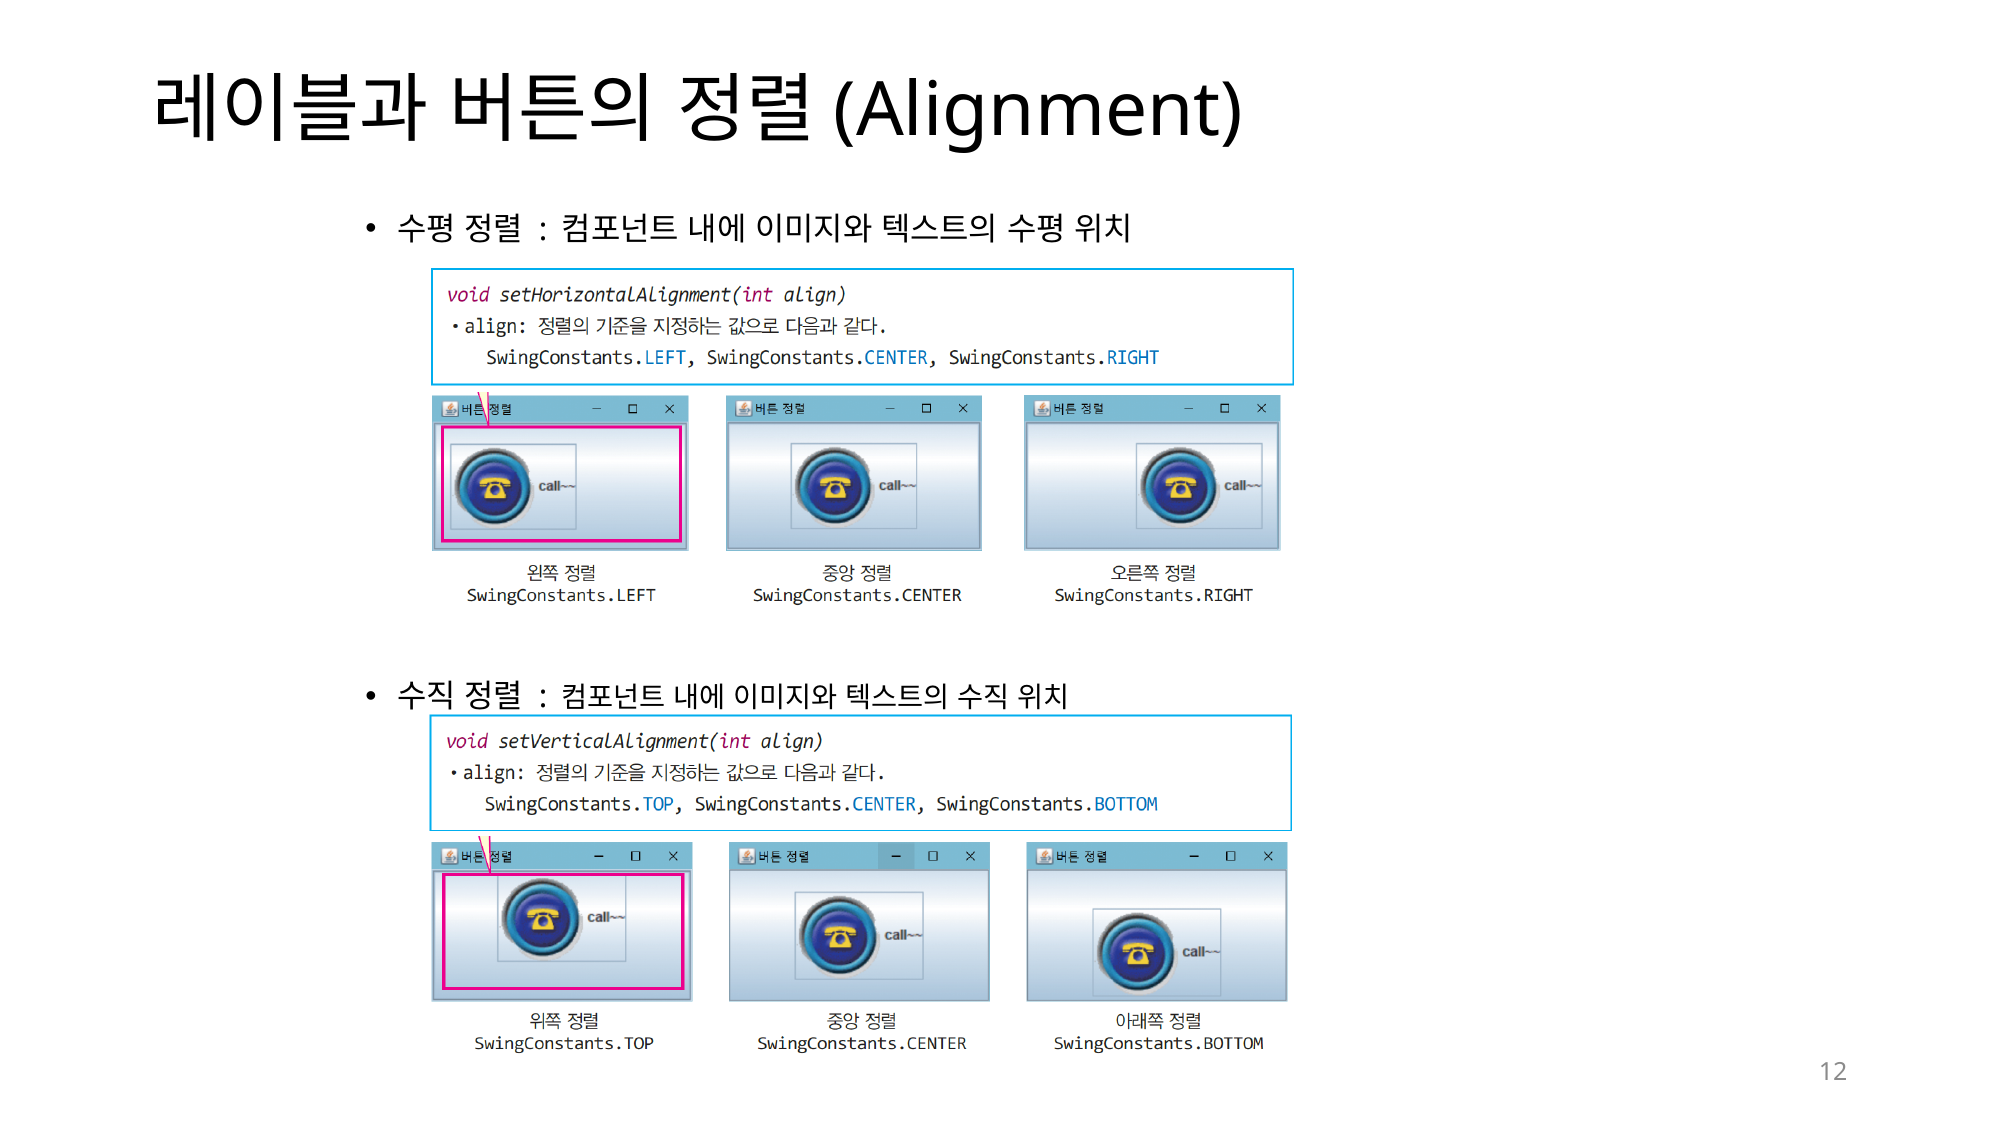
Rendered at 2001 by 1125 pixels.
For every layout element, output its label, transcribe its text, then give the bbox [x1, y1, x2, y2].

title 레이블과 버튼의 정렬(Alignment) [137, 2, 1863, 220]
picture [426, 264, 1299, 614]
slide_number 12 [1412, 1042, 1863, 1103]
picture [425, 711, 1297, 1060]
list 수평 정렬 : 컴포넌트 내에 이미지와 텍스트의 수평 위치 수직 정렬 : 컴포넌트 내에 이미지와 텍스트의 수직 위치 [350, 205, 1688, 725]
